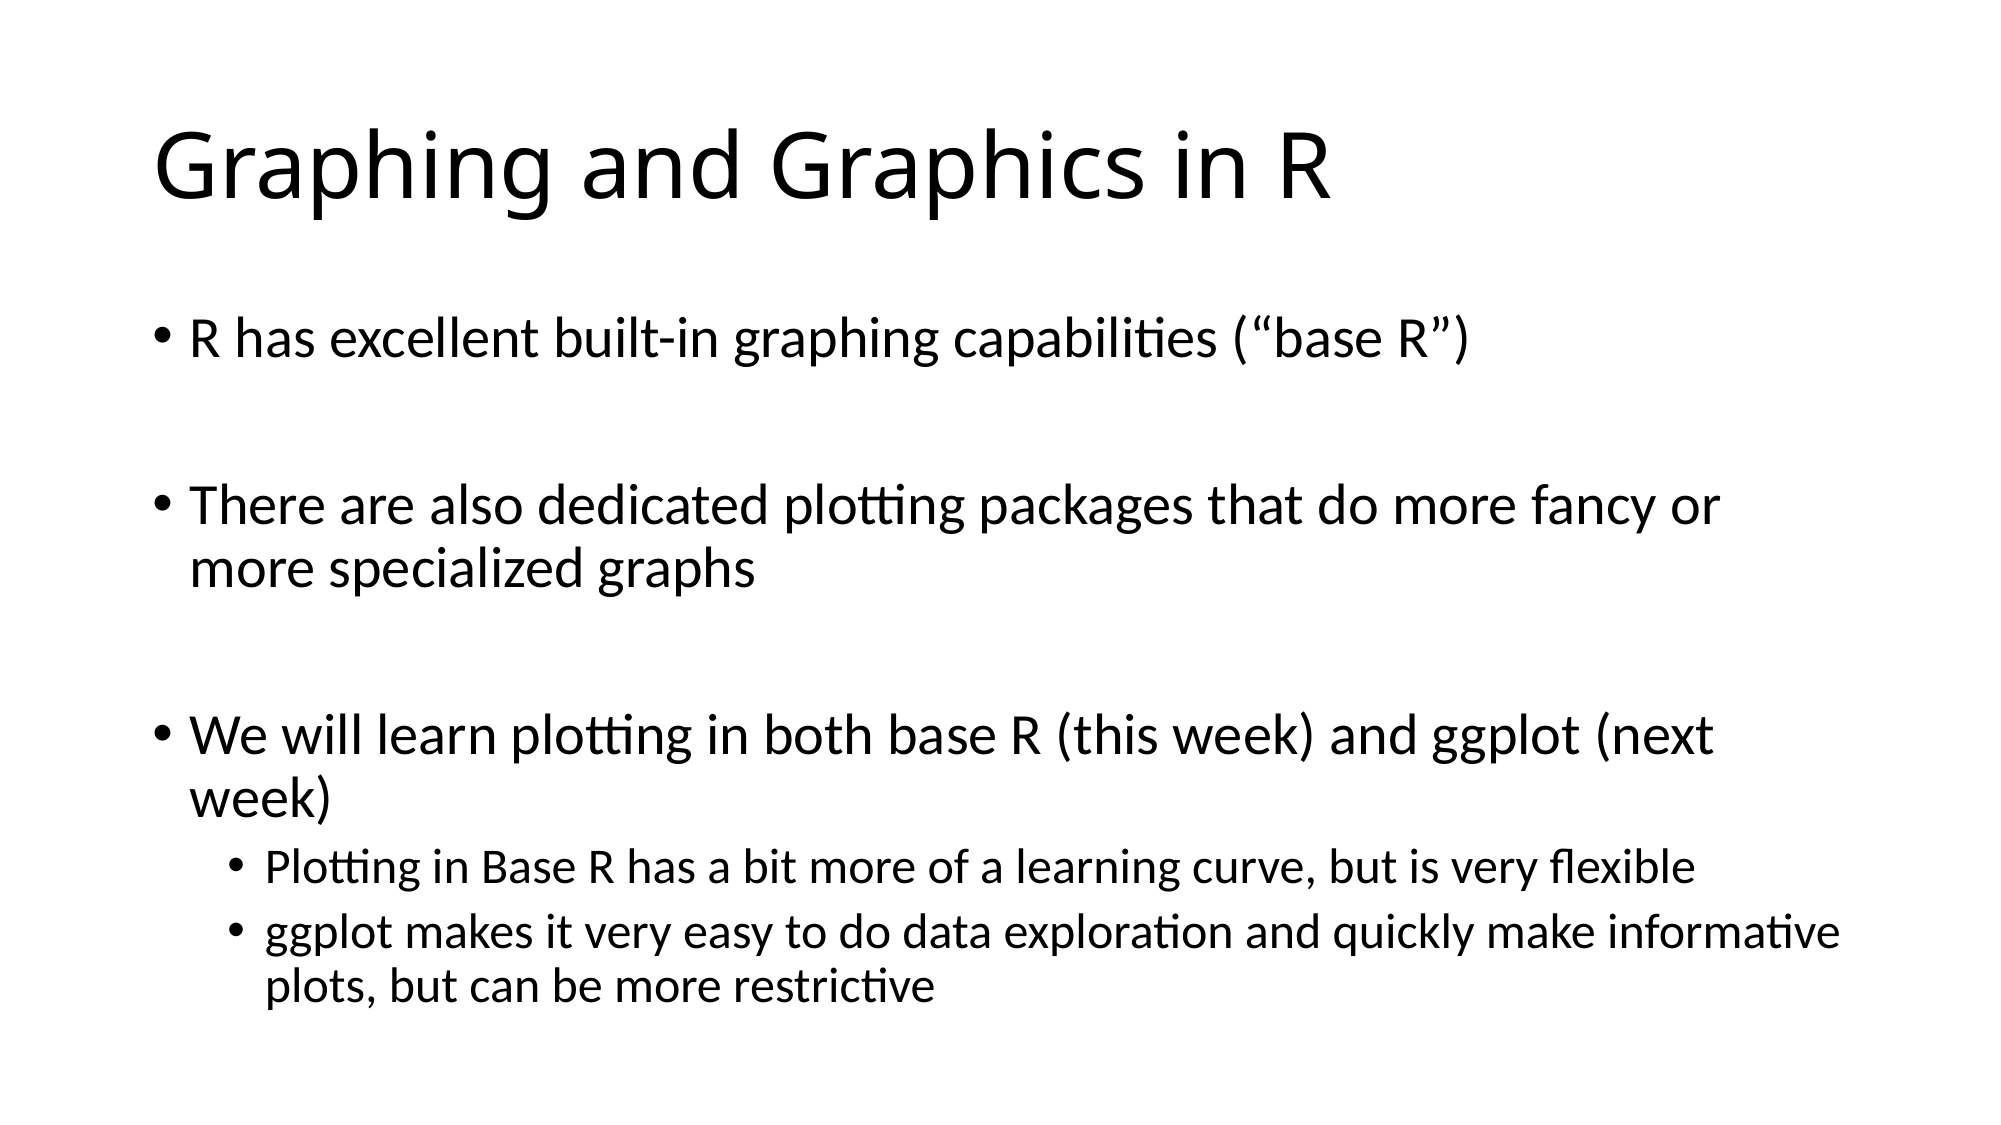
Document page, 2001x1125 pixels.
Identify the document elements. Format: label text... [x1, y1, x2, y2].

title Graphing and Graphics in R [137, 59, 1863, 278]
list R has excellent built-in graphing capabilities (“base R”) There are also dedicated plotting packages that do more fancy or more specialized graphs We will learn plotting in both base R (this week) and ggplot (next week) Plotting in Base R has a bit more of a learning curve, but is very flexible ggplot makes it very easy to do data exploration and quickly make informative plots, but can be more restrictive [137, 299, 1863, 1066]
